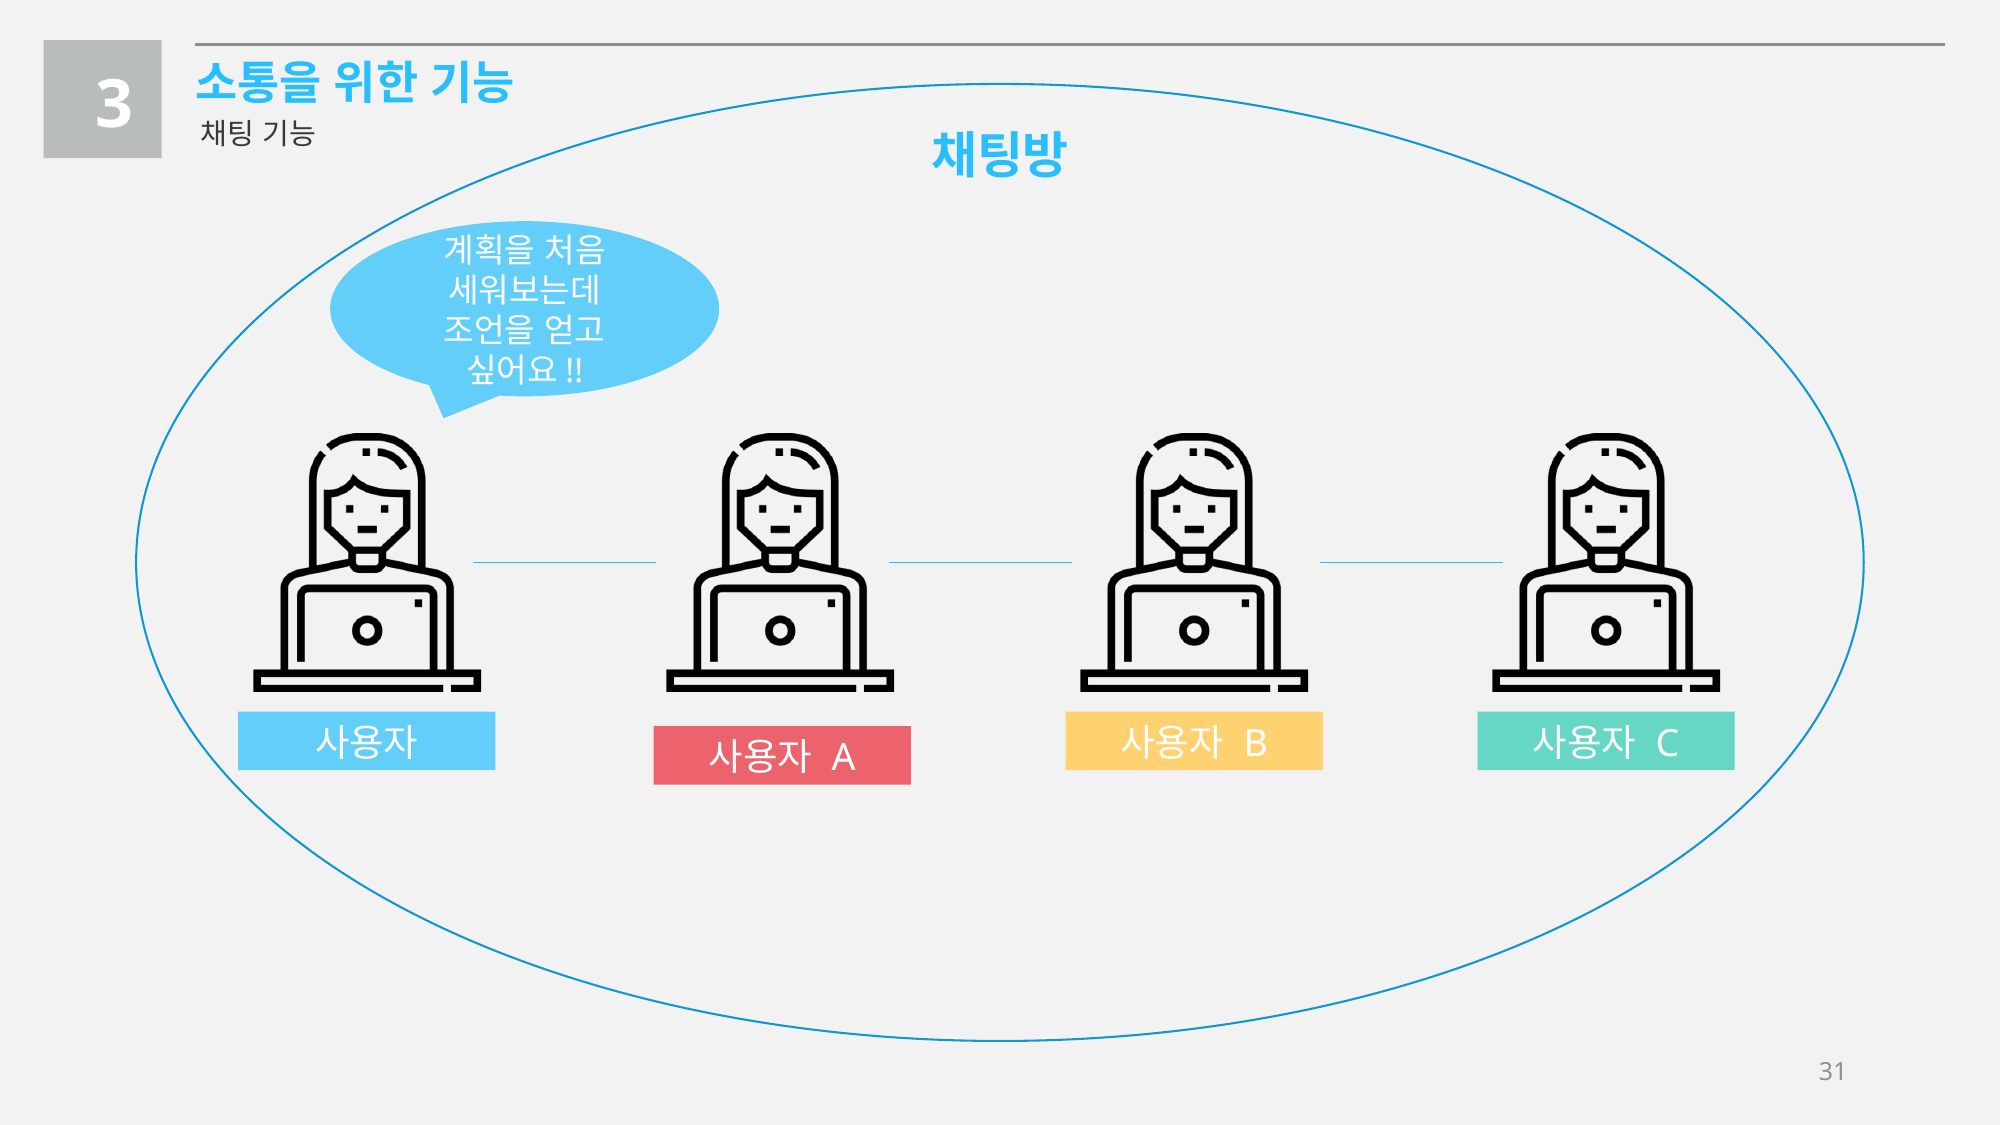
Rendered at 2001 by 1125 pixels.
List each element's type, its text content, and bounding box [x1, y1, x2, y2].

text_box 3 [80, 52, 123, 148]
picture [238, 433, 496, 692]
text_box [1598, 1010, 2000, 1104]
text_box 소통을 위한 기능 [180, 46, 530, 117]
slide_number 31 [1412, 1042, 1863, 1103]
picture [651, 433, 909, 692]
text_box 채팅 기능 [185, 117, 332, 159]
text_box [42, 39, 163, 159]
picture [1477, 433, 1735, 692]
picture [1065, 433, 1323, 692]
text_box [135, 82, 1865, 1042]
